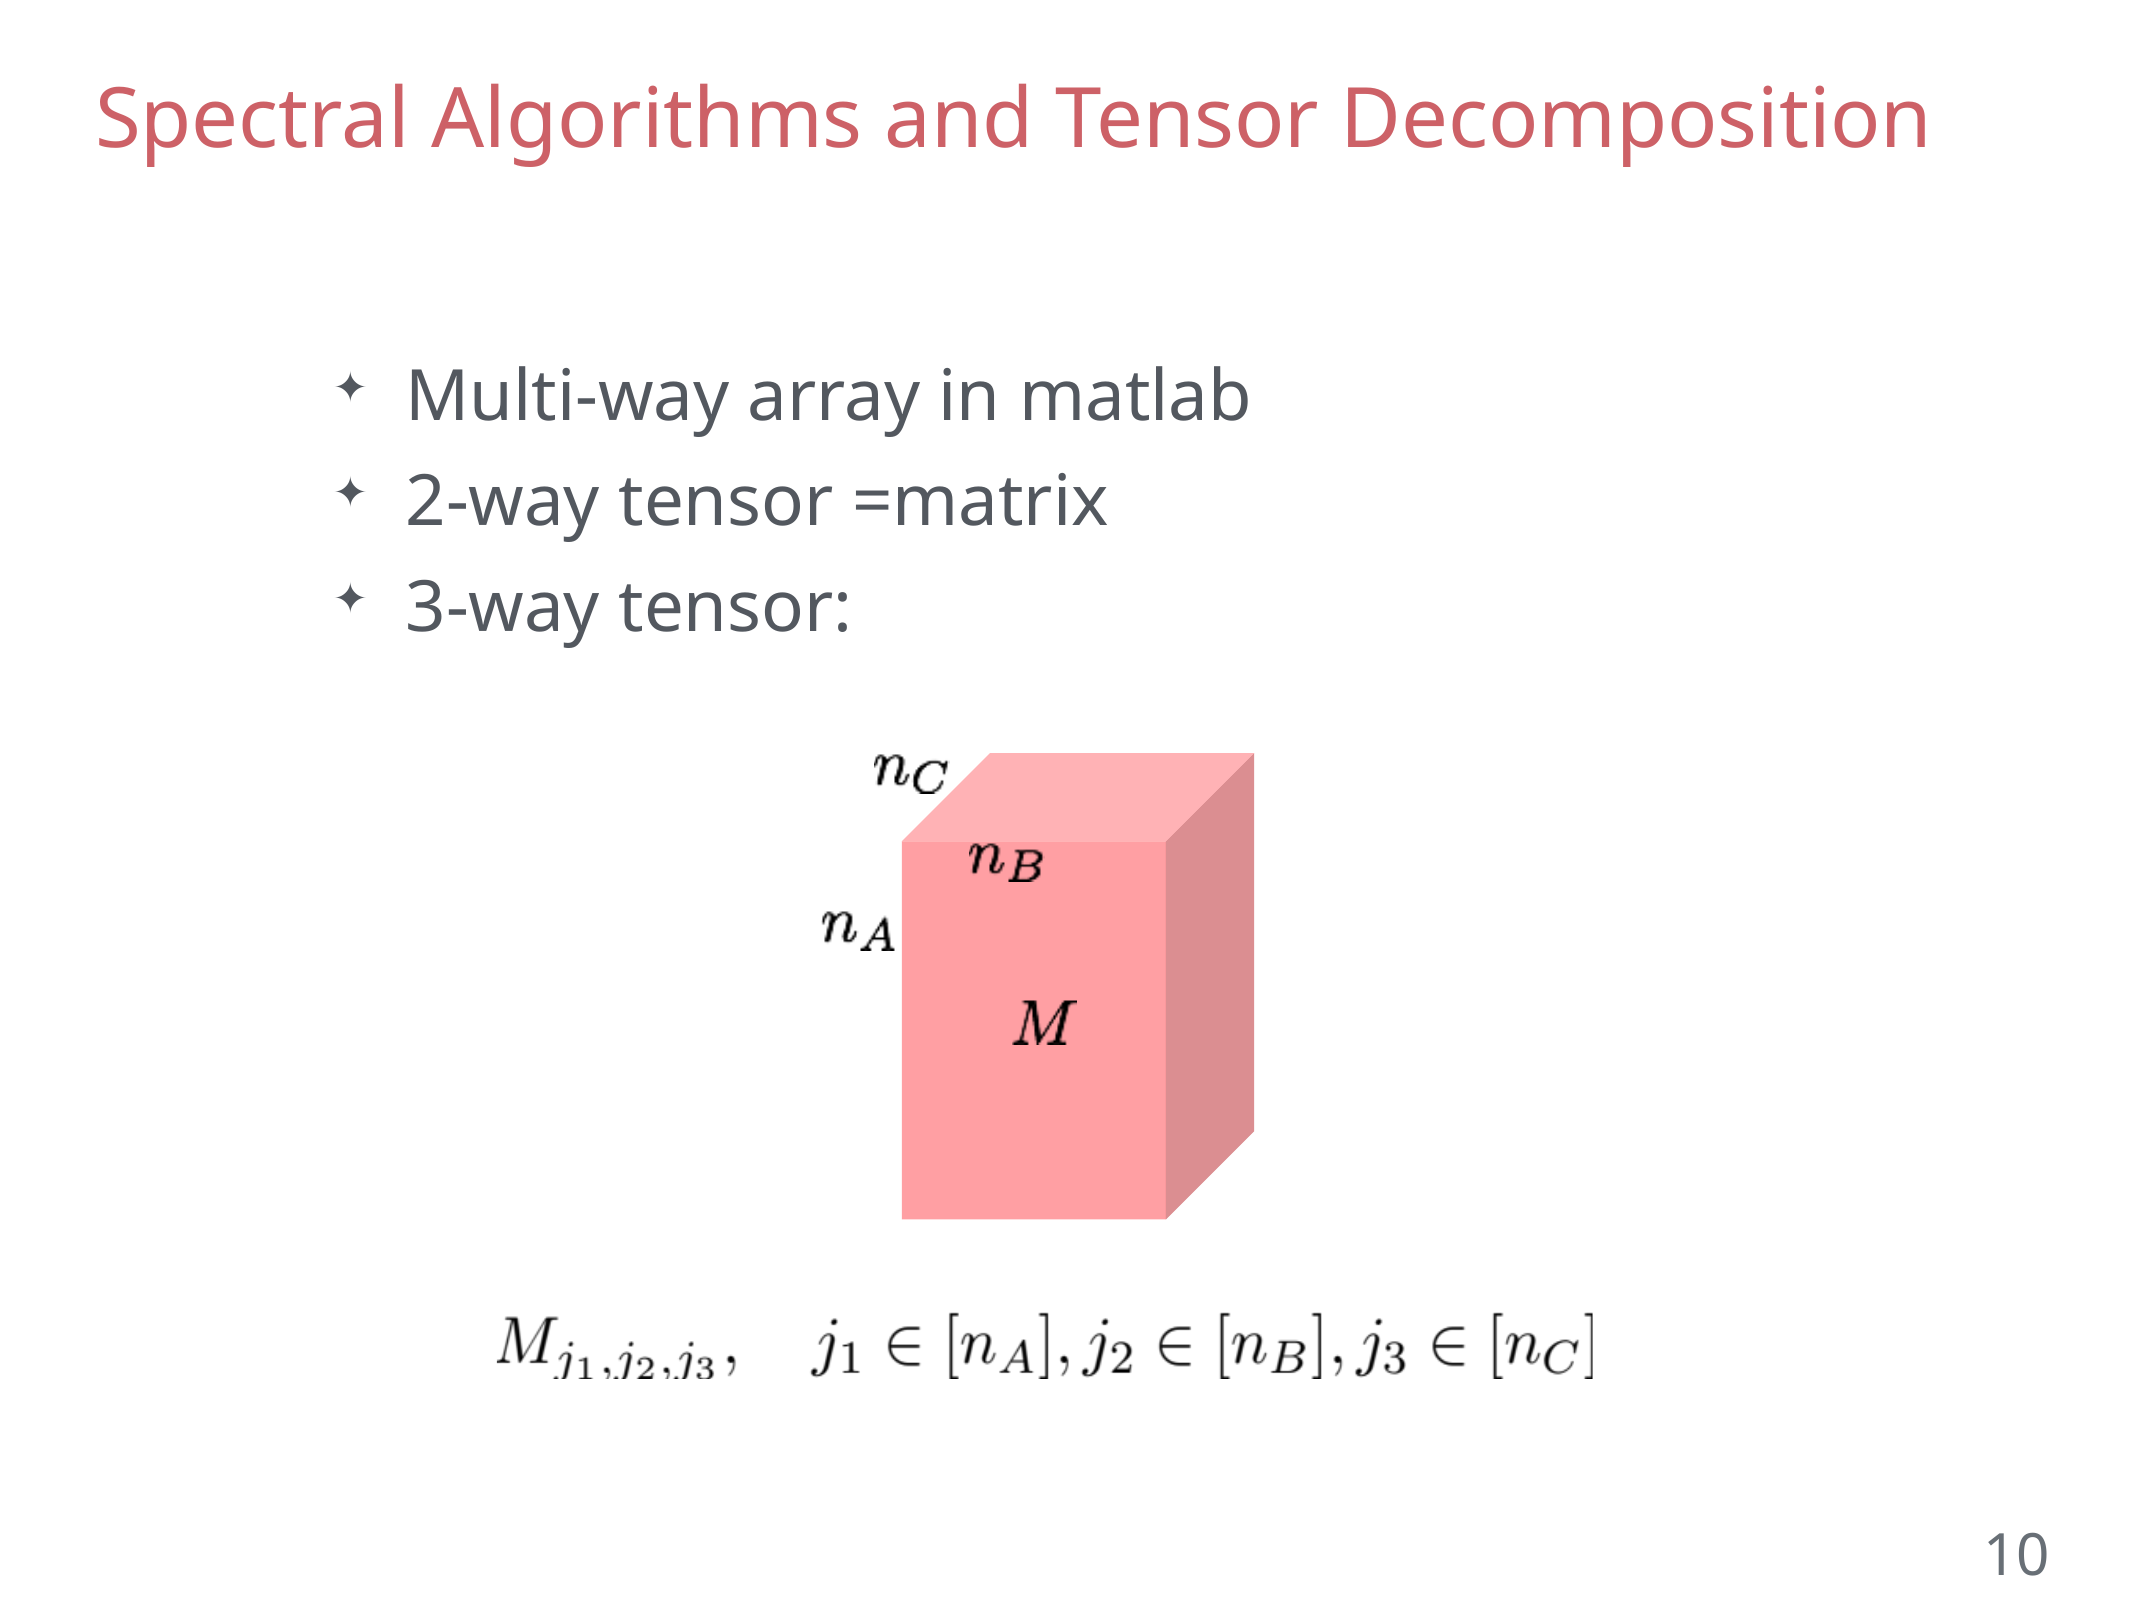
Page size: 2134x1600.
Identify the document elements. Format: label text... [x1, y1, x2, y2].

picture [969, 841, 1045, 883]
picture [496, 1312, 1593, 1380]
picture [874, 753, 951, 794]
list Multi-way array in matlab 2-way tensor =matrix 3-way tensor: [311, 288, 1619, 707]
picture [1012, 998, 1078, 1046]
picture [820, 910, 897, 951]
title Spectral Algorithms and Tensor Decomposition [64, 15, 1964, 214]
text_box 1.3 Super-Resolution: [902, 754, 1253, 841]
text_box [901, 753, 1255, 1220]
